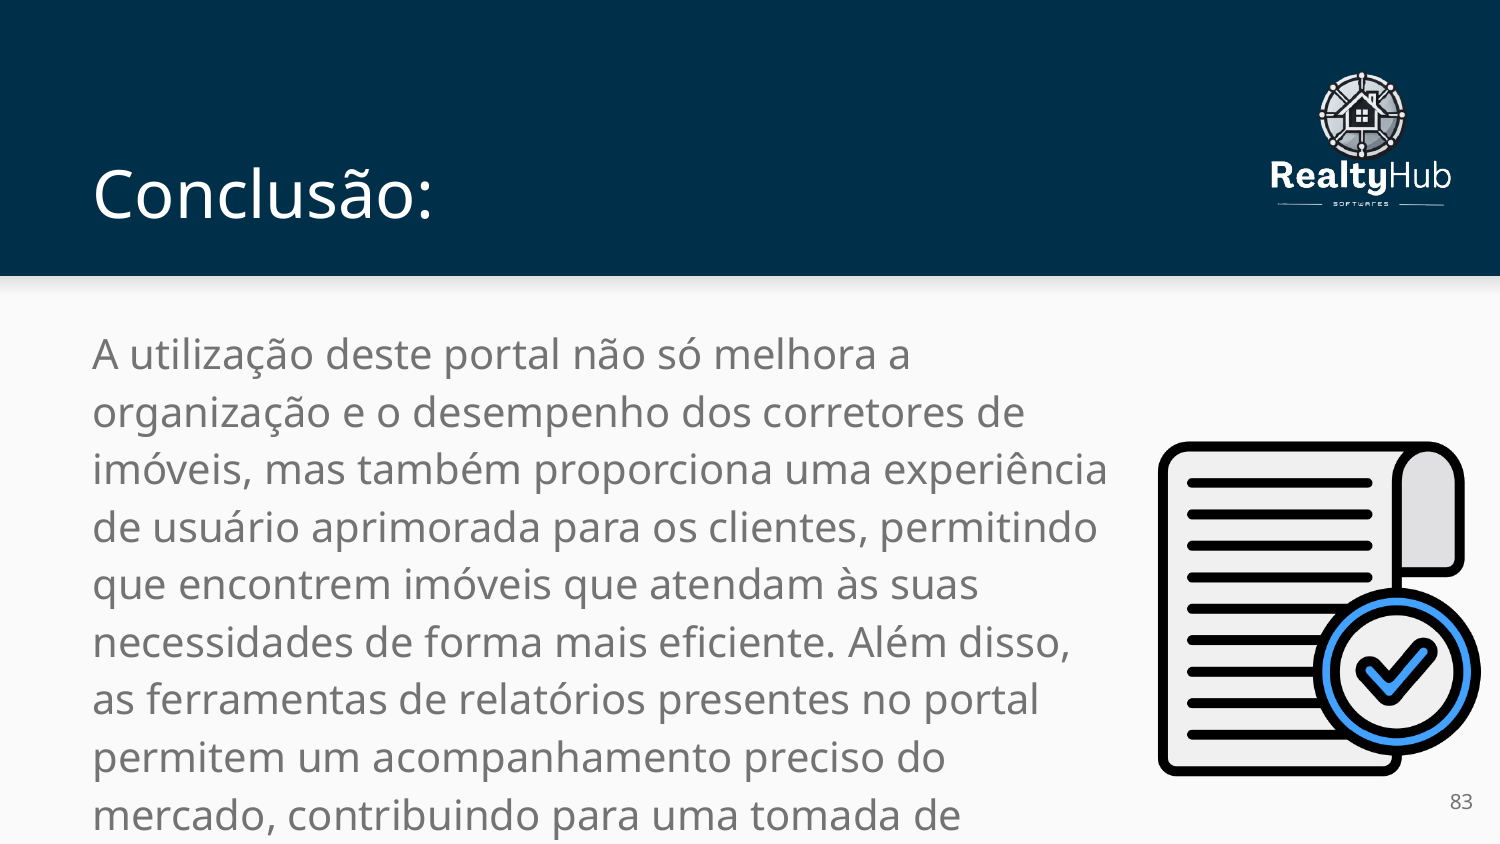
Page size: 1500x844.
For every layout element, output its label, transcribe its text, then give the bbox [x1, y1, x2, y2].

slide_number ‹#› [1398, 785, 1489, 835]
picture [1221, 0, 1500, 279]
title Conclusão: [77, 121, 1216, 248]
picture [1149, 438, 1489, 779]
list A utilização deste portal não só melhora a organização e o desempenho dos corretores de imóveis, mas também proporciona uma experiência de usuário aprimorada para os clientes, permitindo que encontrem imóveis que atendam às suas necessidades de forma mais eficiente. Além disso, as ferramentas de relatórios presentes no portal permitem um acompanhamento preciso do mercado, contribuindo para uma tomada de decisão mais assertiva. [77, 305, 1136, 799]
